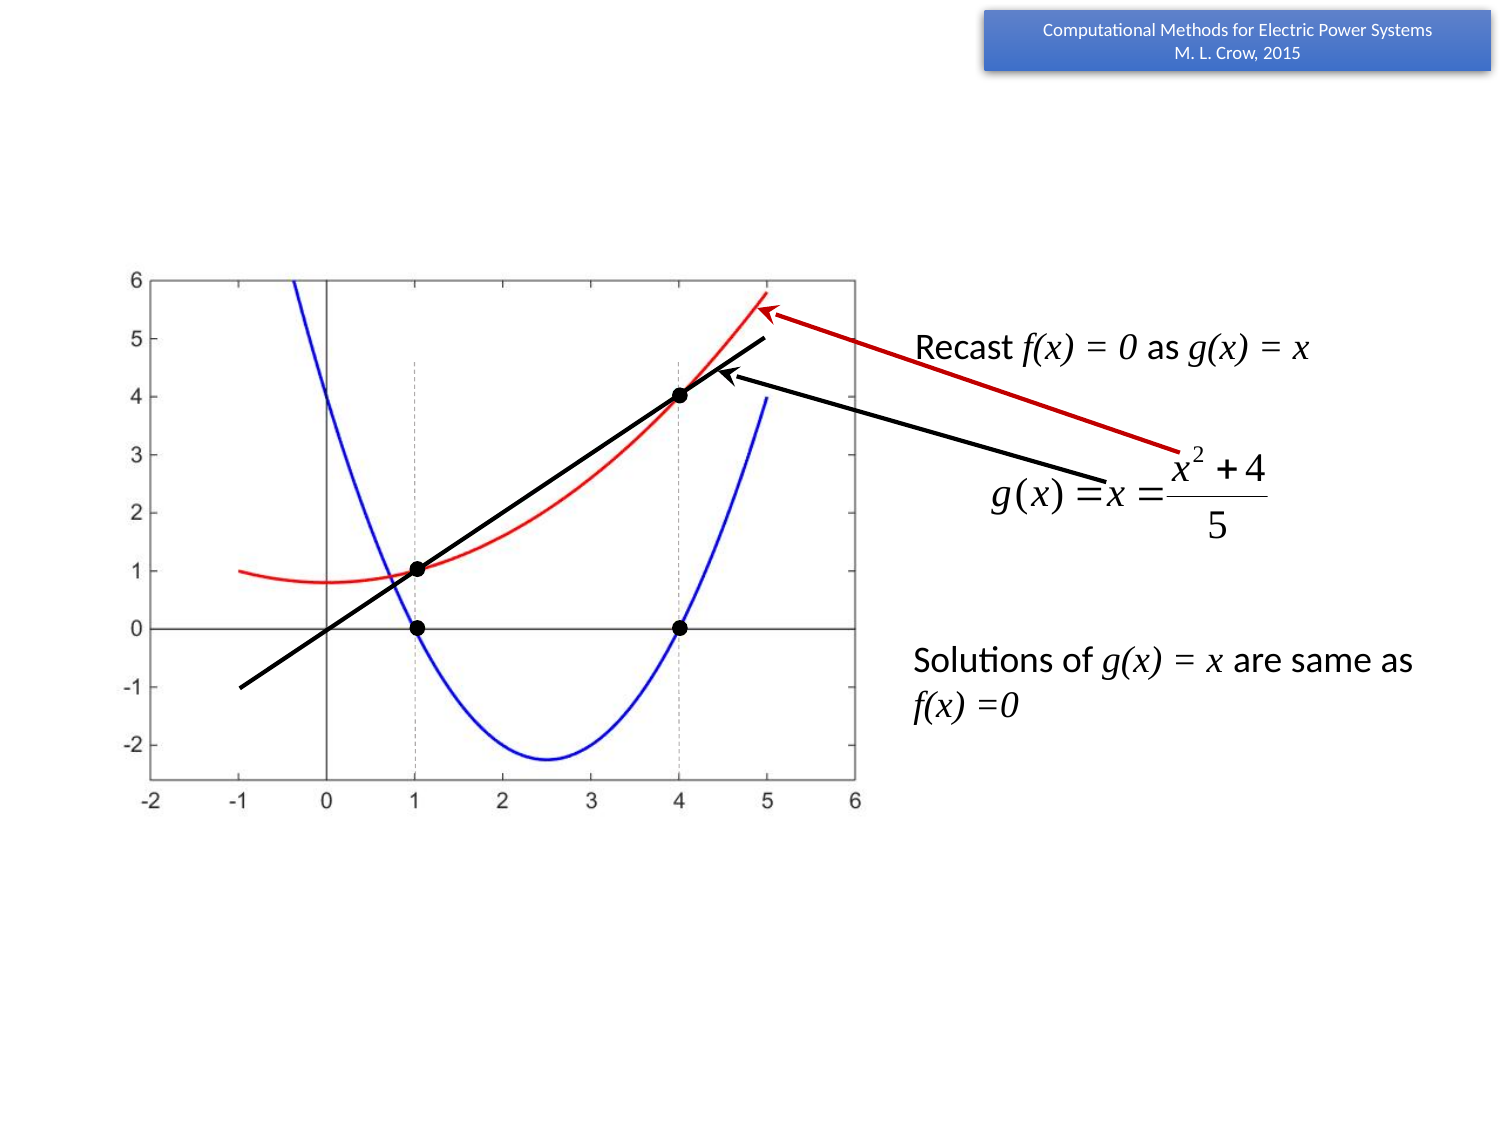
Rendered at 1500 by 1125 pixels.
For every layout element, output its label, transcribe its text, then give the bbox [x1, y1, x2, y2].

text_box Solutions of g(x) = x are same as f(x) =0 [942, 628, 1442, 733]
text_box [765, 370, 1107, 483]
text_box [239, 337, 765, 689]
text_box Recast f(x) = 0 as g(x) = x [1180, 314, 1325, 375]
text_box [757, 307, 1180, 453]
picture [32, 235, 942, 847]
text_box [983, 435, 1275, 548]
